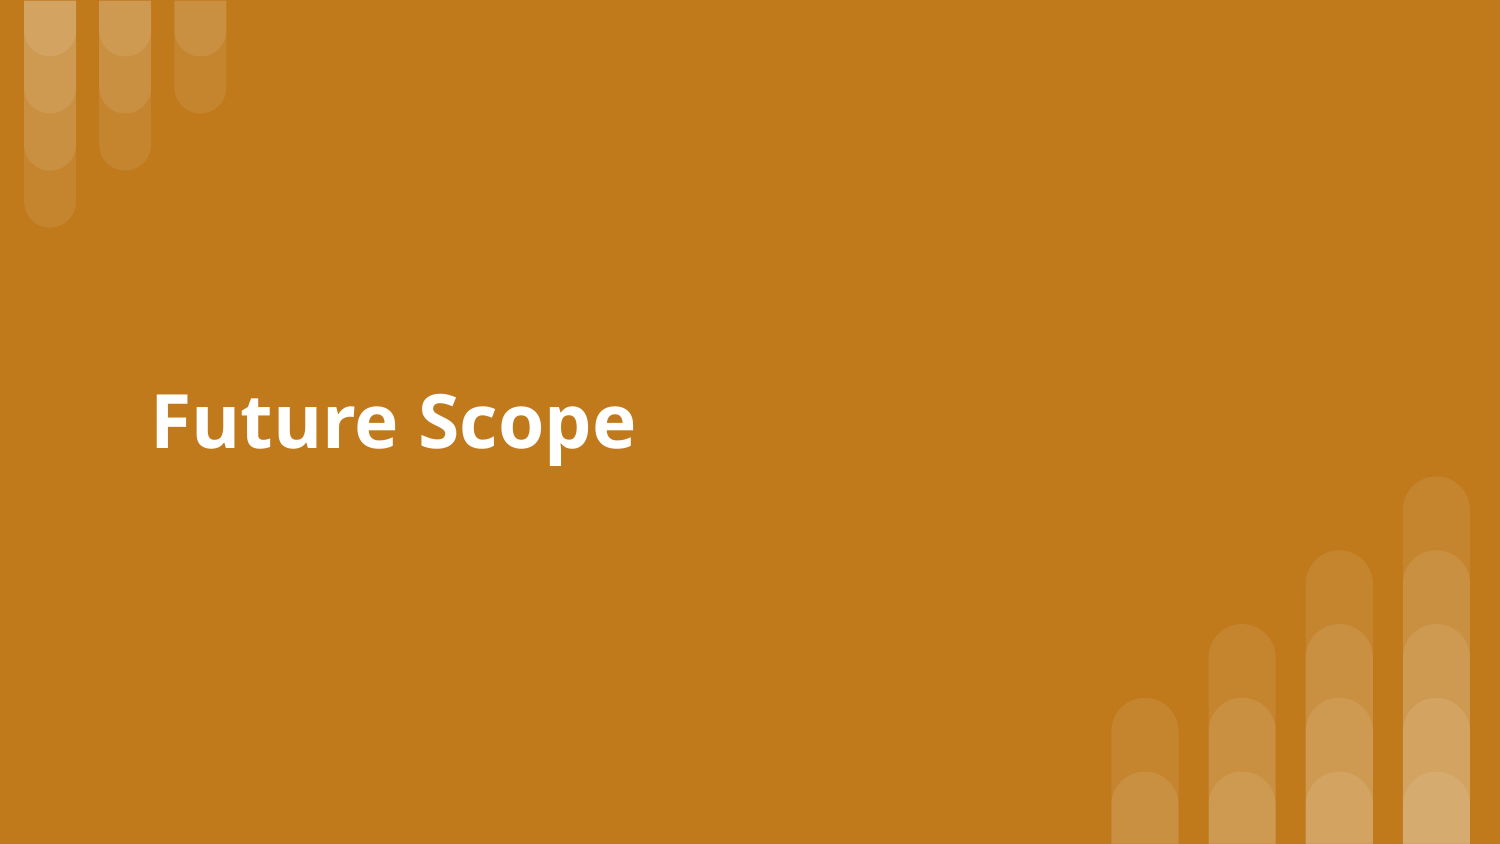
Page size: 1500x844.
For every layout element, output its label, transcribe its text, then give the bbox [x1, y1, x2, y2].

title Future Scope [135, 264, 1097, 572]
